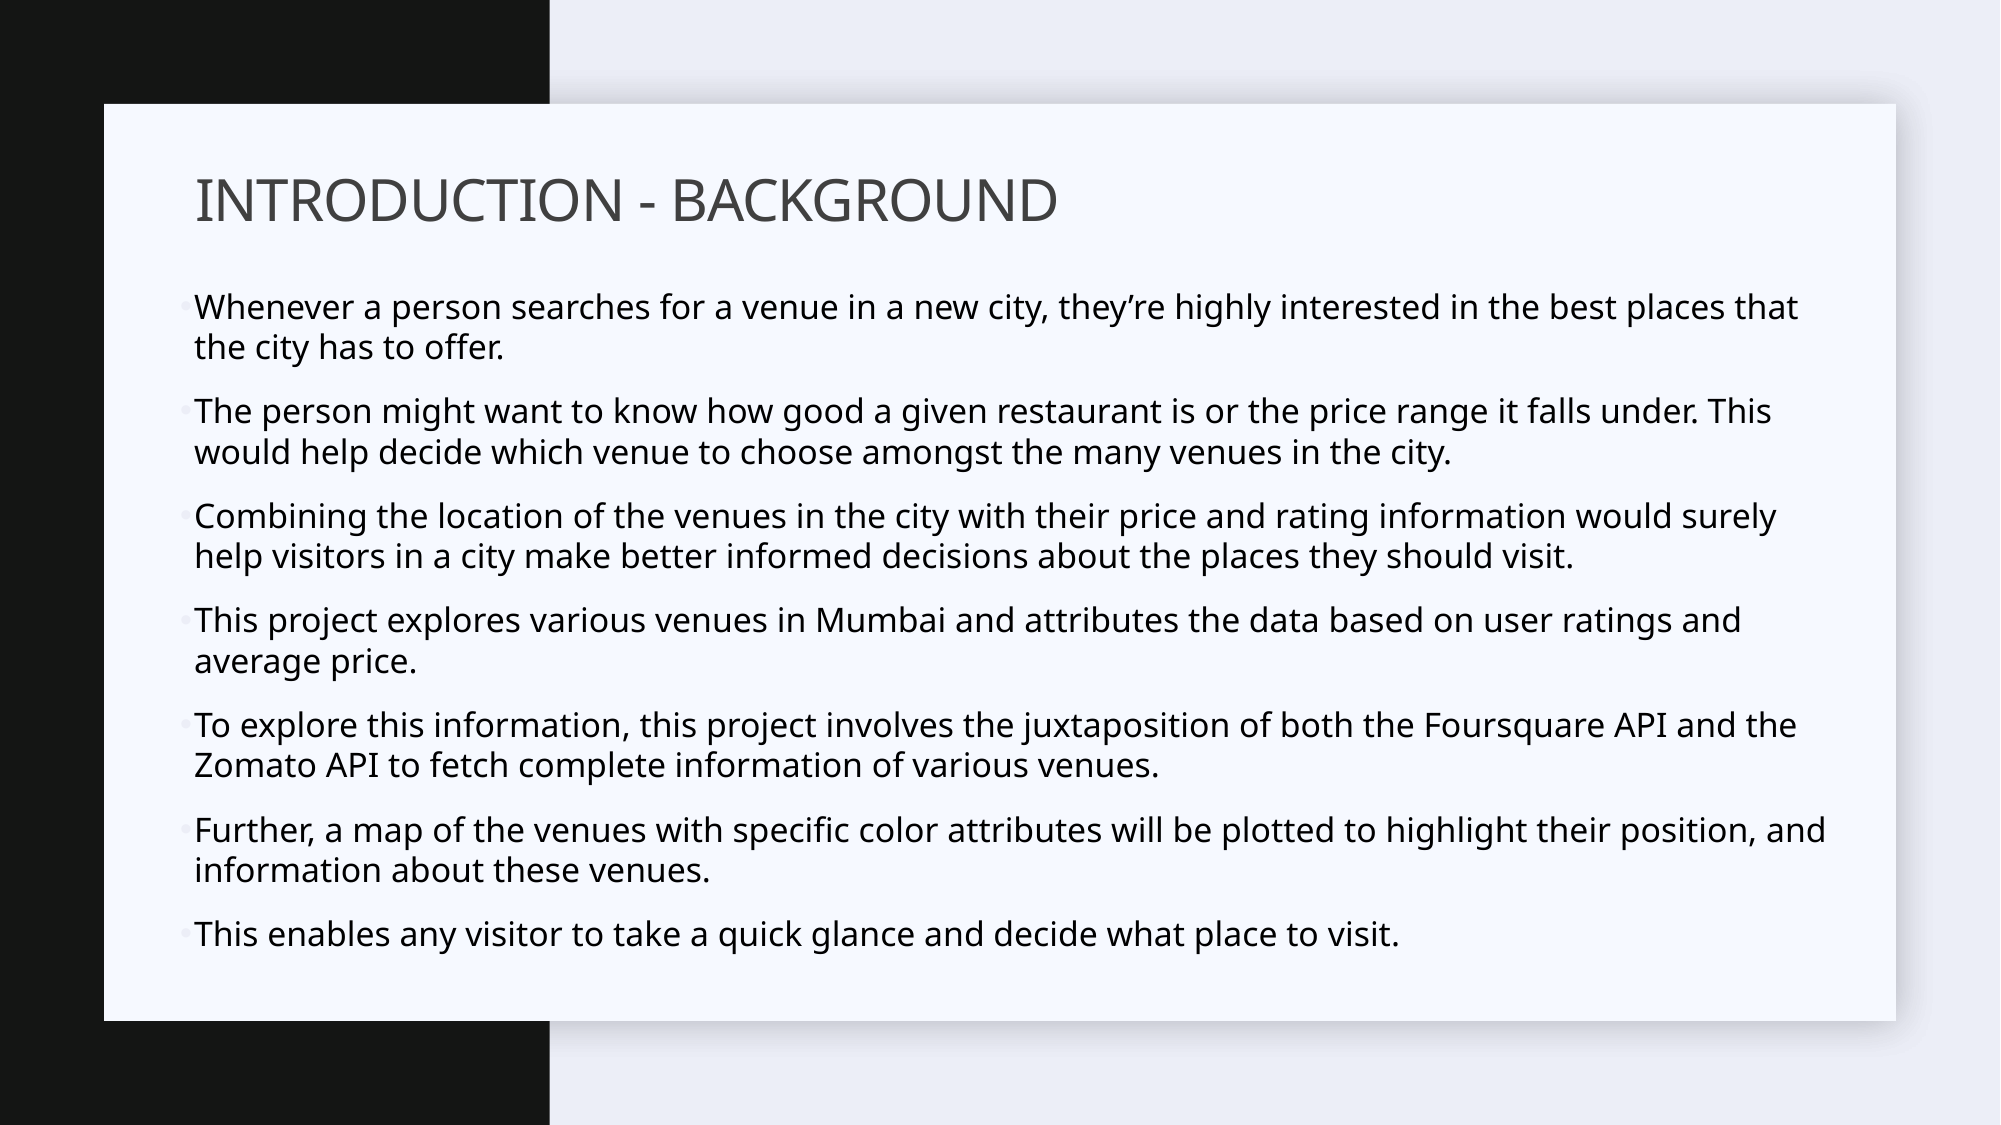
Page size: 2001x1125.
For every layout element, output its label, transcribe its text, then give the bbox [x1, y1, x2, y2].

title Introduction - Background [180, 154, 1830, 251]
list Whenever a person searches for a venue in a new city, they’re highly interested in the best places that the city has to offer. The person might want to know how good a given restaurant is or the price range it falls under. This would help decide which venue to choose amongst the many venues in the city. Combining the location of the venues in the city with their price and rating information would surely help visitors in a city make better informed decisions about the places they should visit. This project explores various venues in Mumbai and attributes the data based on user ratings and average price. To explore this information, this project involves the juxtaposition of both the Foursquare API and the Zomato API to fetch complete information of various venues. Further, a map of the venues with specific color attributes will be plotted to highlight their position, and information about these venues. This enables any visitor to take a quick glance and decide what place to visit. [180, 277, 1830, 963]
